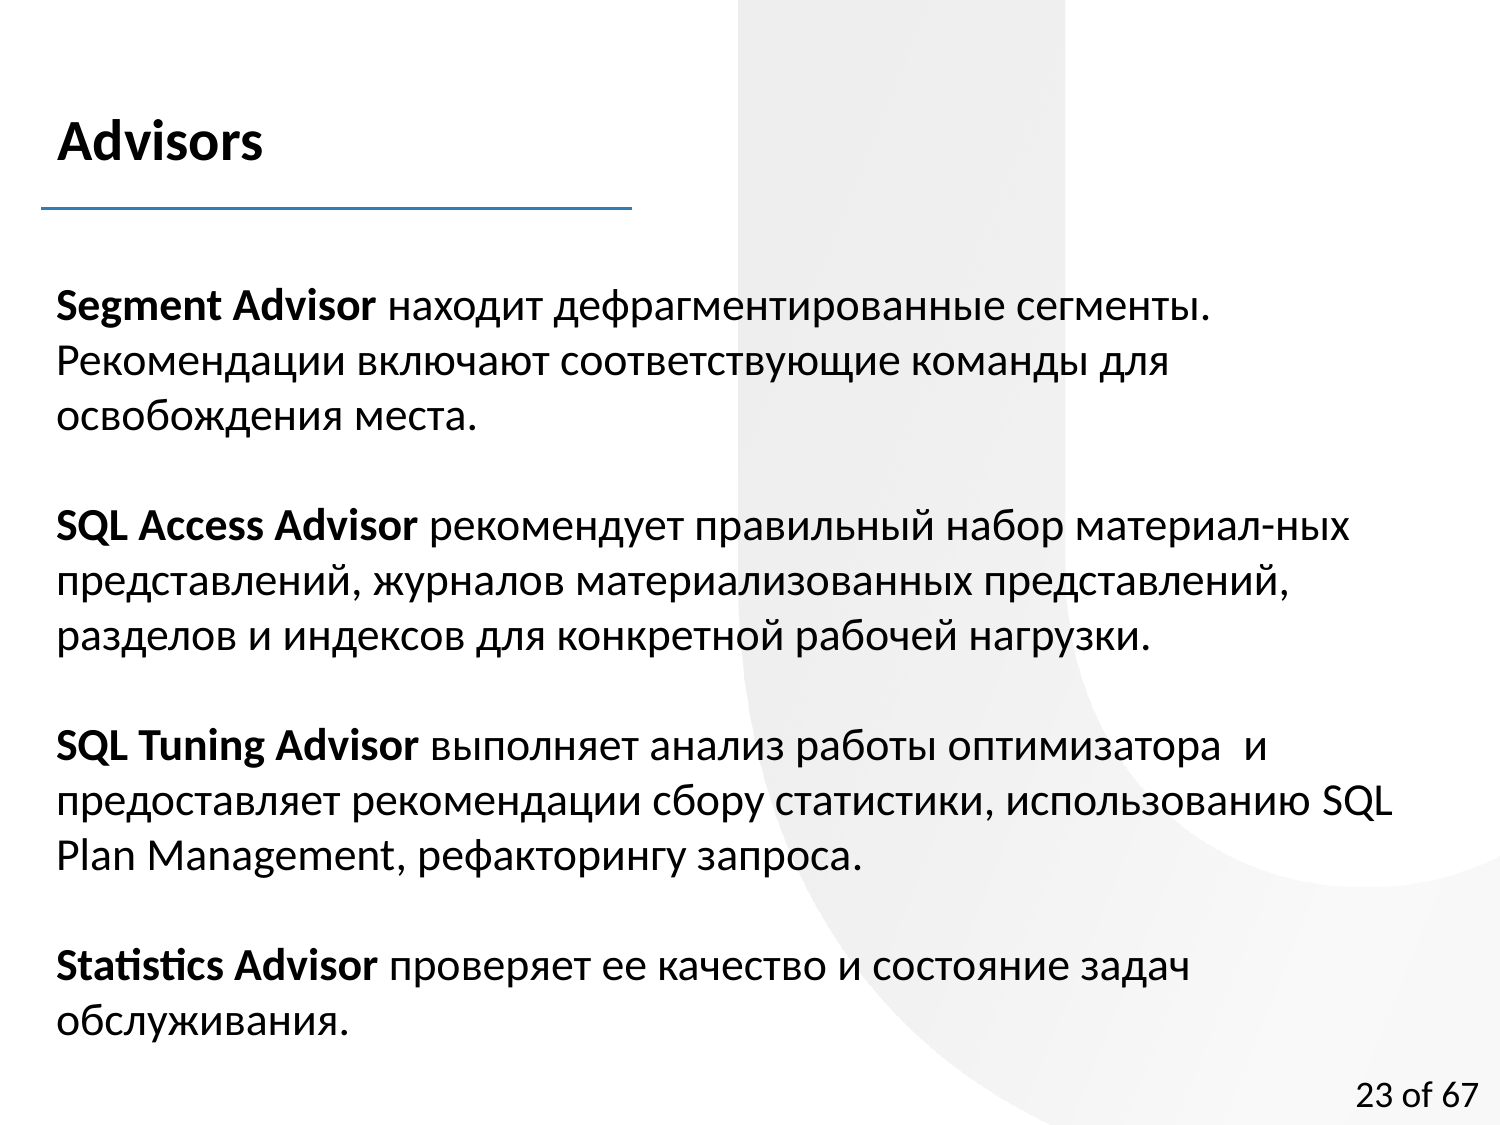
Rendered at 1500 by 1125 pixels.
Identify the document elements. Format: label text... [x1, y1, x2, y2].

text_box Advisors [42, 95, 279, 180]
text_box Segment Advisor находит дефрагментированные сегменты. Рекомендации включают соответствующие команды для освобождения места. SQL Access Advisor рекомендует правильный набор материал-ных представлений, журналов материализованных представлений, разделов и индексов для конкретной рабочей нагрузки. SQL Tuning Advisor выполняет анализ работы оптимизатора и предоставляет рекомендации сбору статистики, использованию SQL Plan Management, рефакторингу запроса. Statistics Advisor проверяет ее качество и состояние задач обслуживания. [41, 267, 732, 1052]
picture [737, 0, 1500, 1125]
